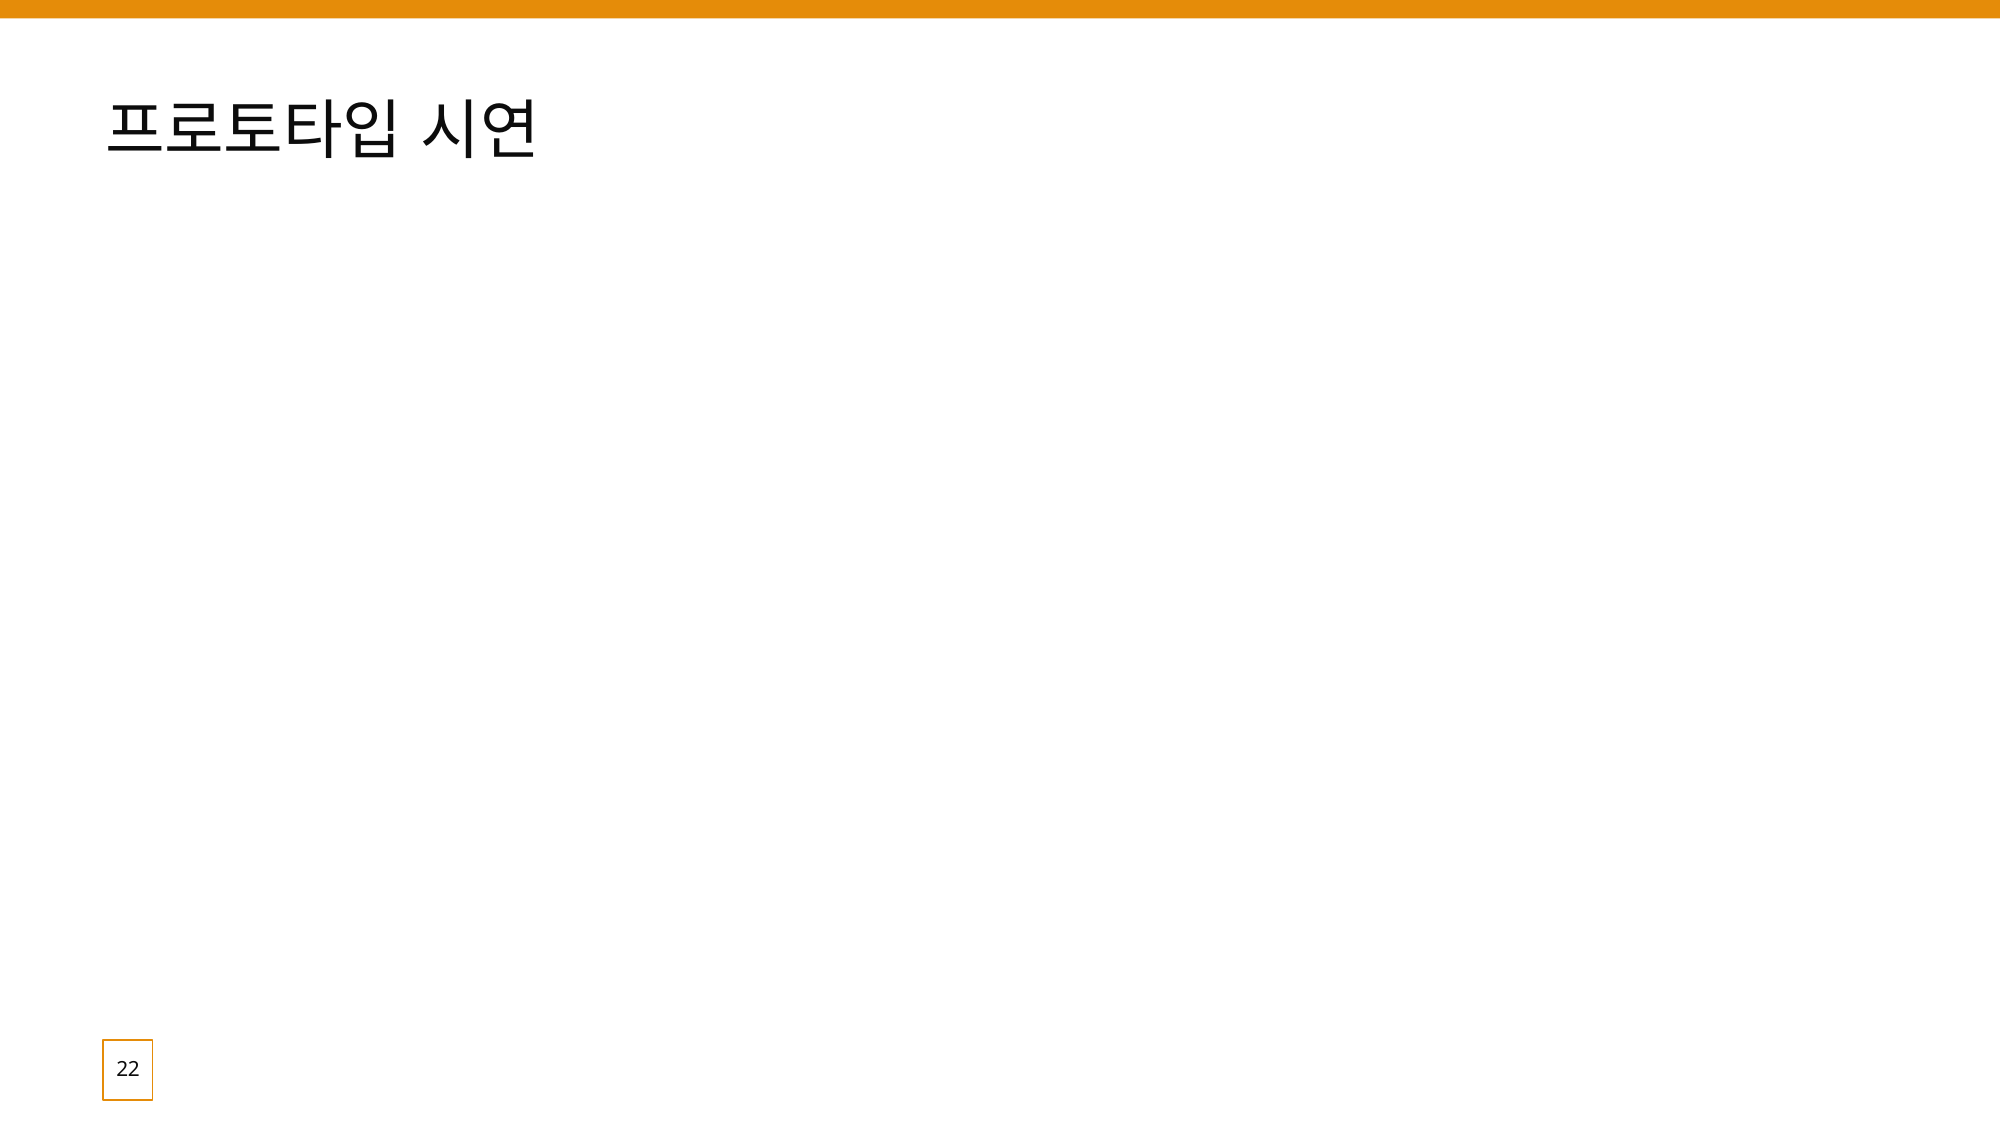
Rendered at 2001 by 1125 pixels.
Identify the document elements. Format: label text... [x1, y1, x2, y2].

title 프로토타입 시연 [90, 90, 1912, 175]
slide_number 22 [102, 1039, 153, 1101]
